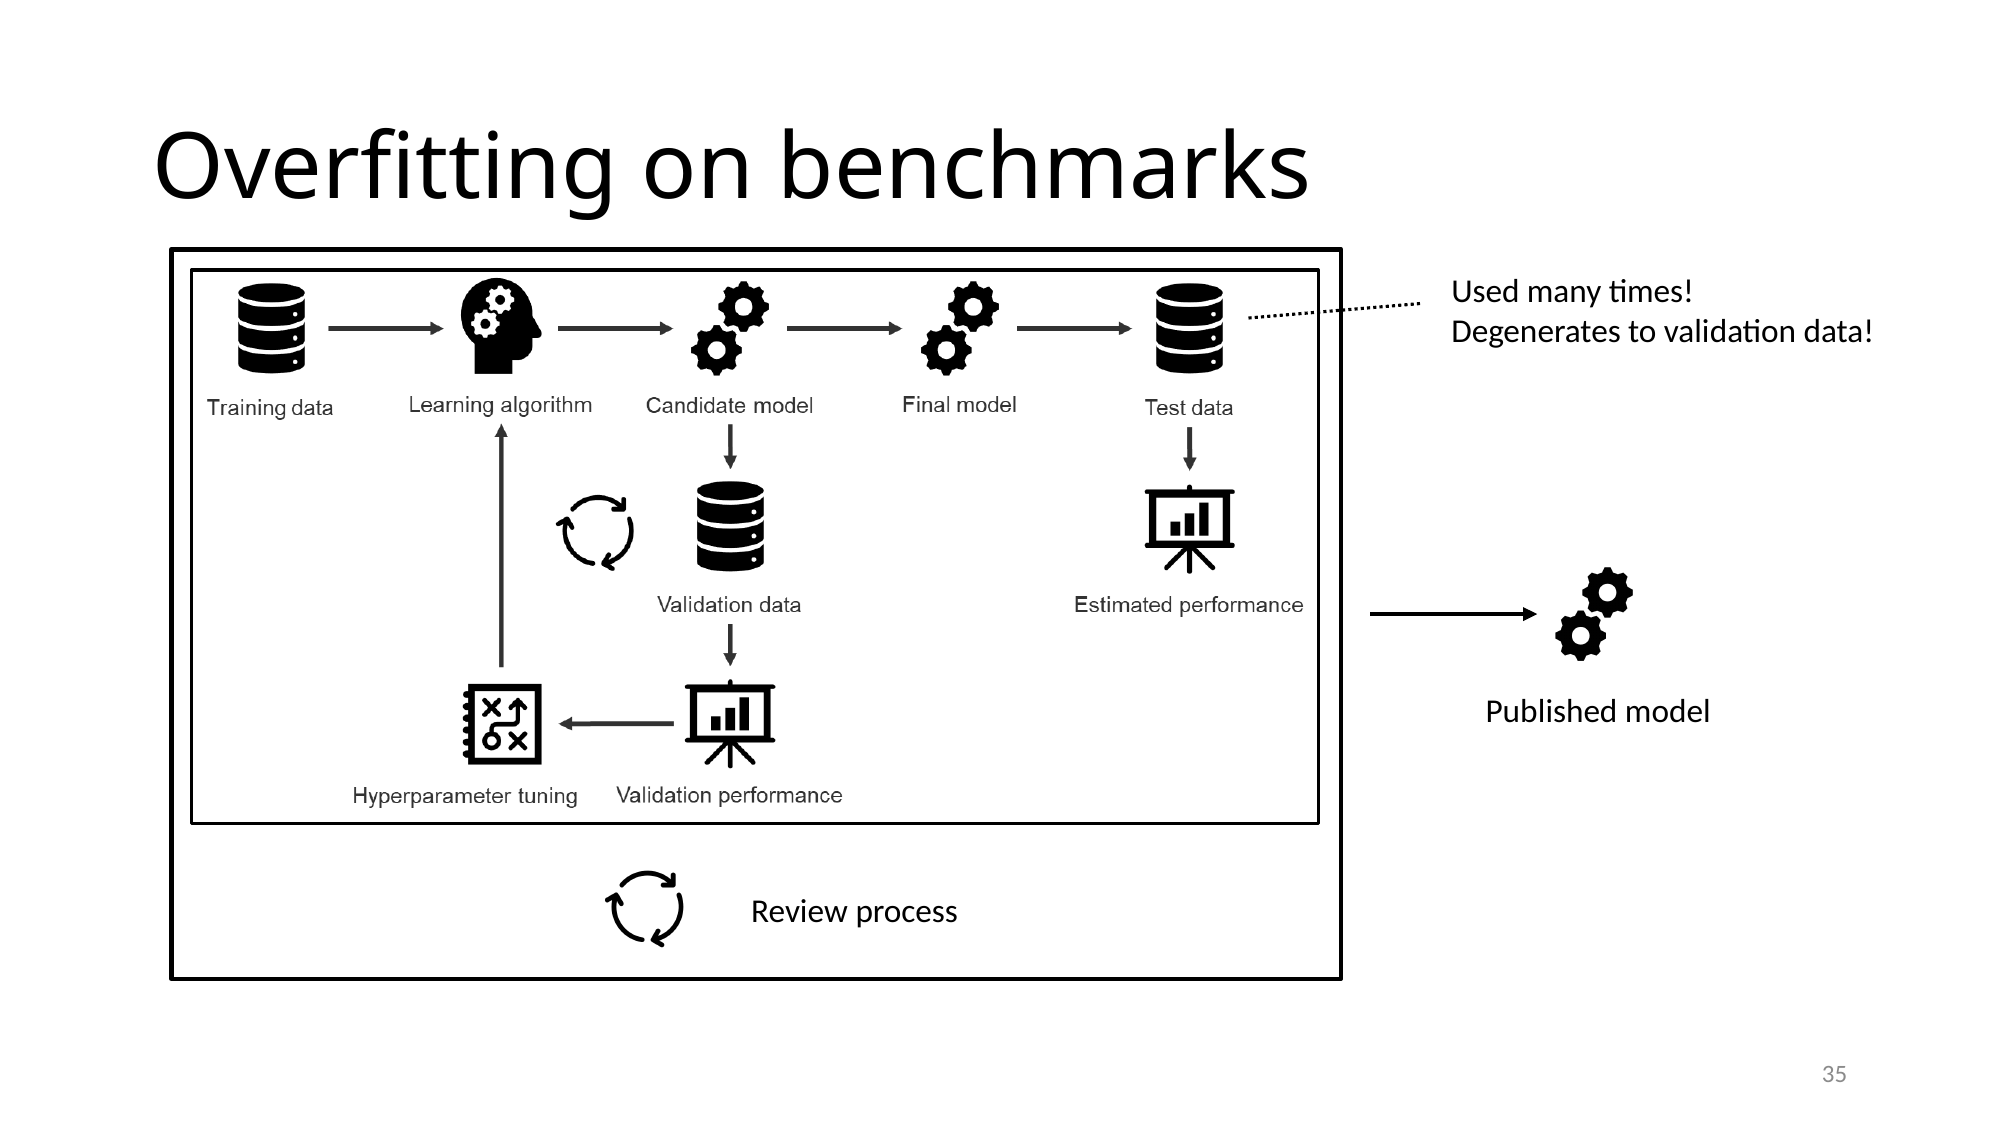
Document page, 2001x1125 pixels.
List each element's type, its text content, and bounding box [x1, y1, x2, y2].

text_box Published model [1470, 681, 1727, 737]
slide_number 35 [1412, 1042, 1863, 1103]
picture [588, 850, 703, 965]
title Overfitting on benchmarks [137, 59, 1863, 278]
text_box [171, 249, 1341, 979]
text_box Used many times! Degenerates to validation data! [1436, 261, 1890, 357]
picture [192, 271, 1317, 822]
picture [1537, 557, 1651, 671]
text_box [1248, 303, 1423, 318]
